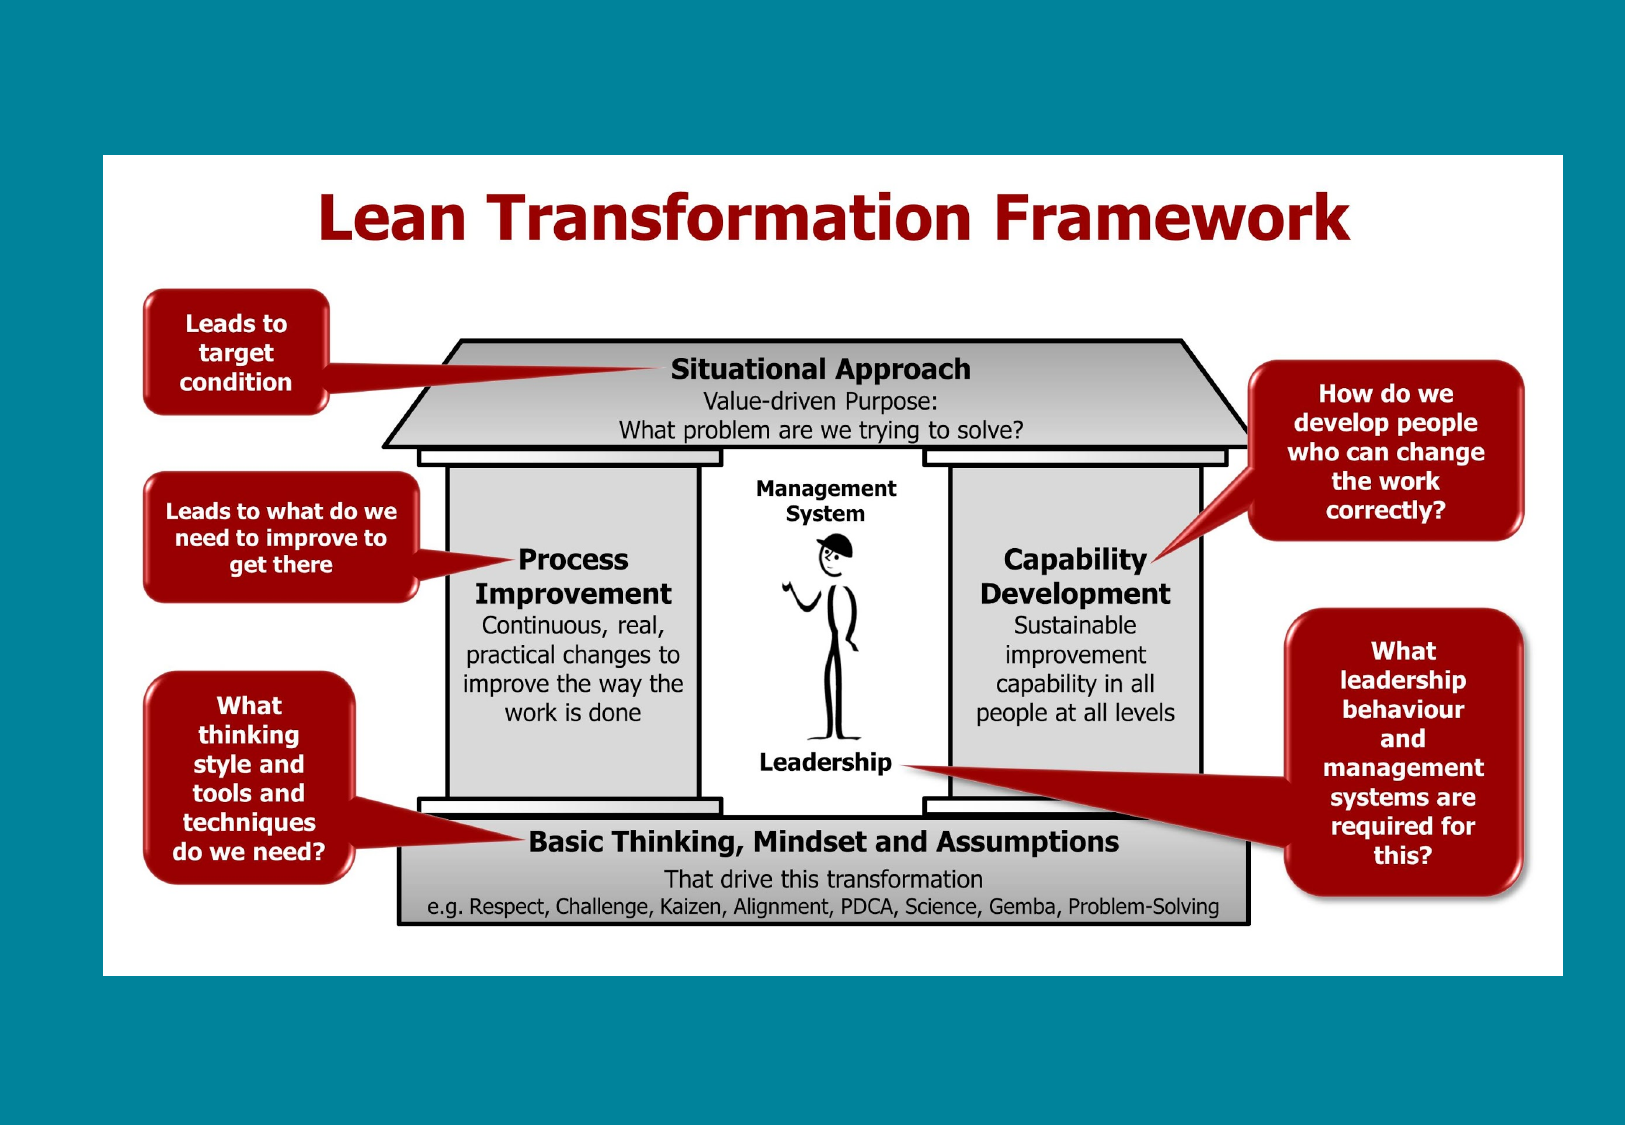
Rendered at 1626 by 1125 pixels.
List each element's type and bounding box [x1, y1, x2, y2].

picture [103, 155, 1563, 977]
